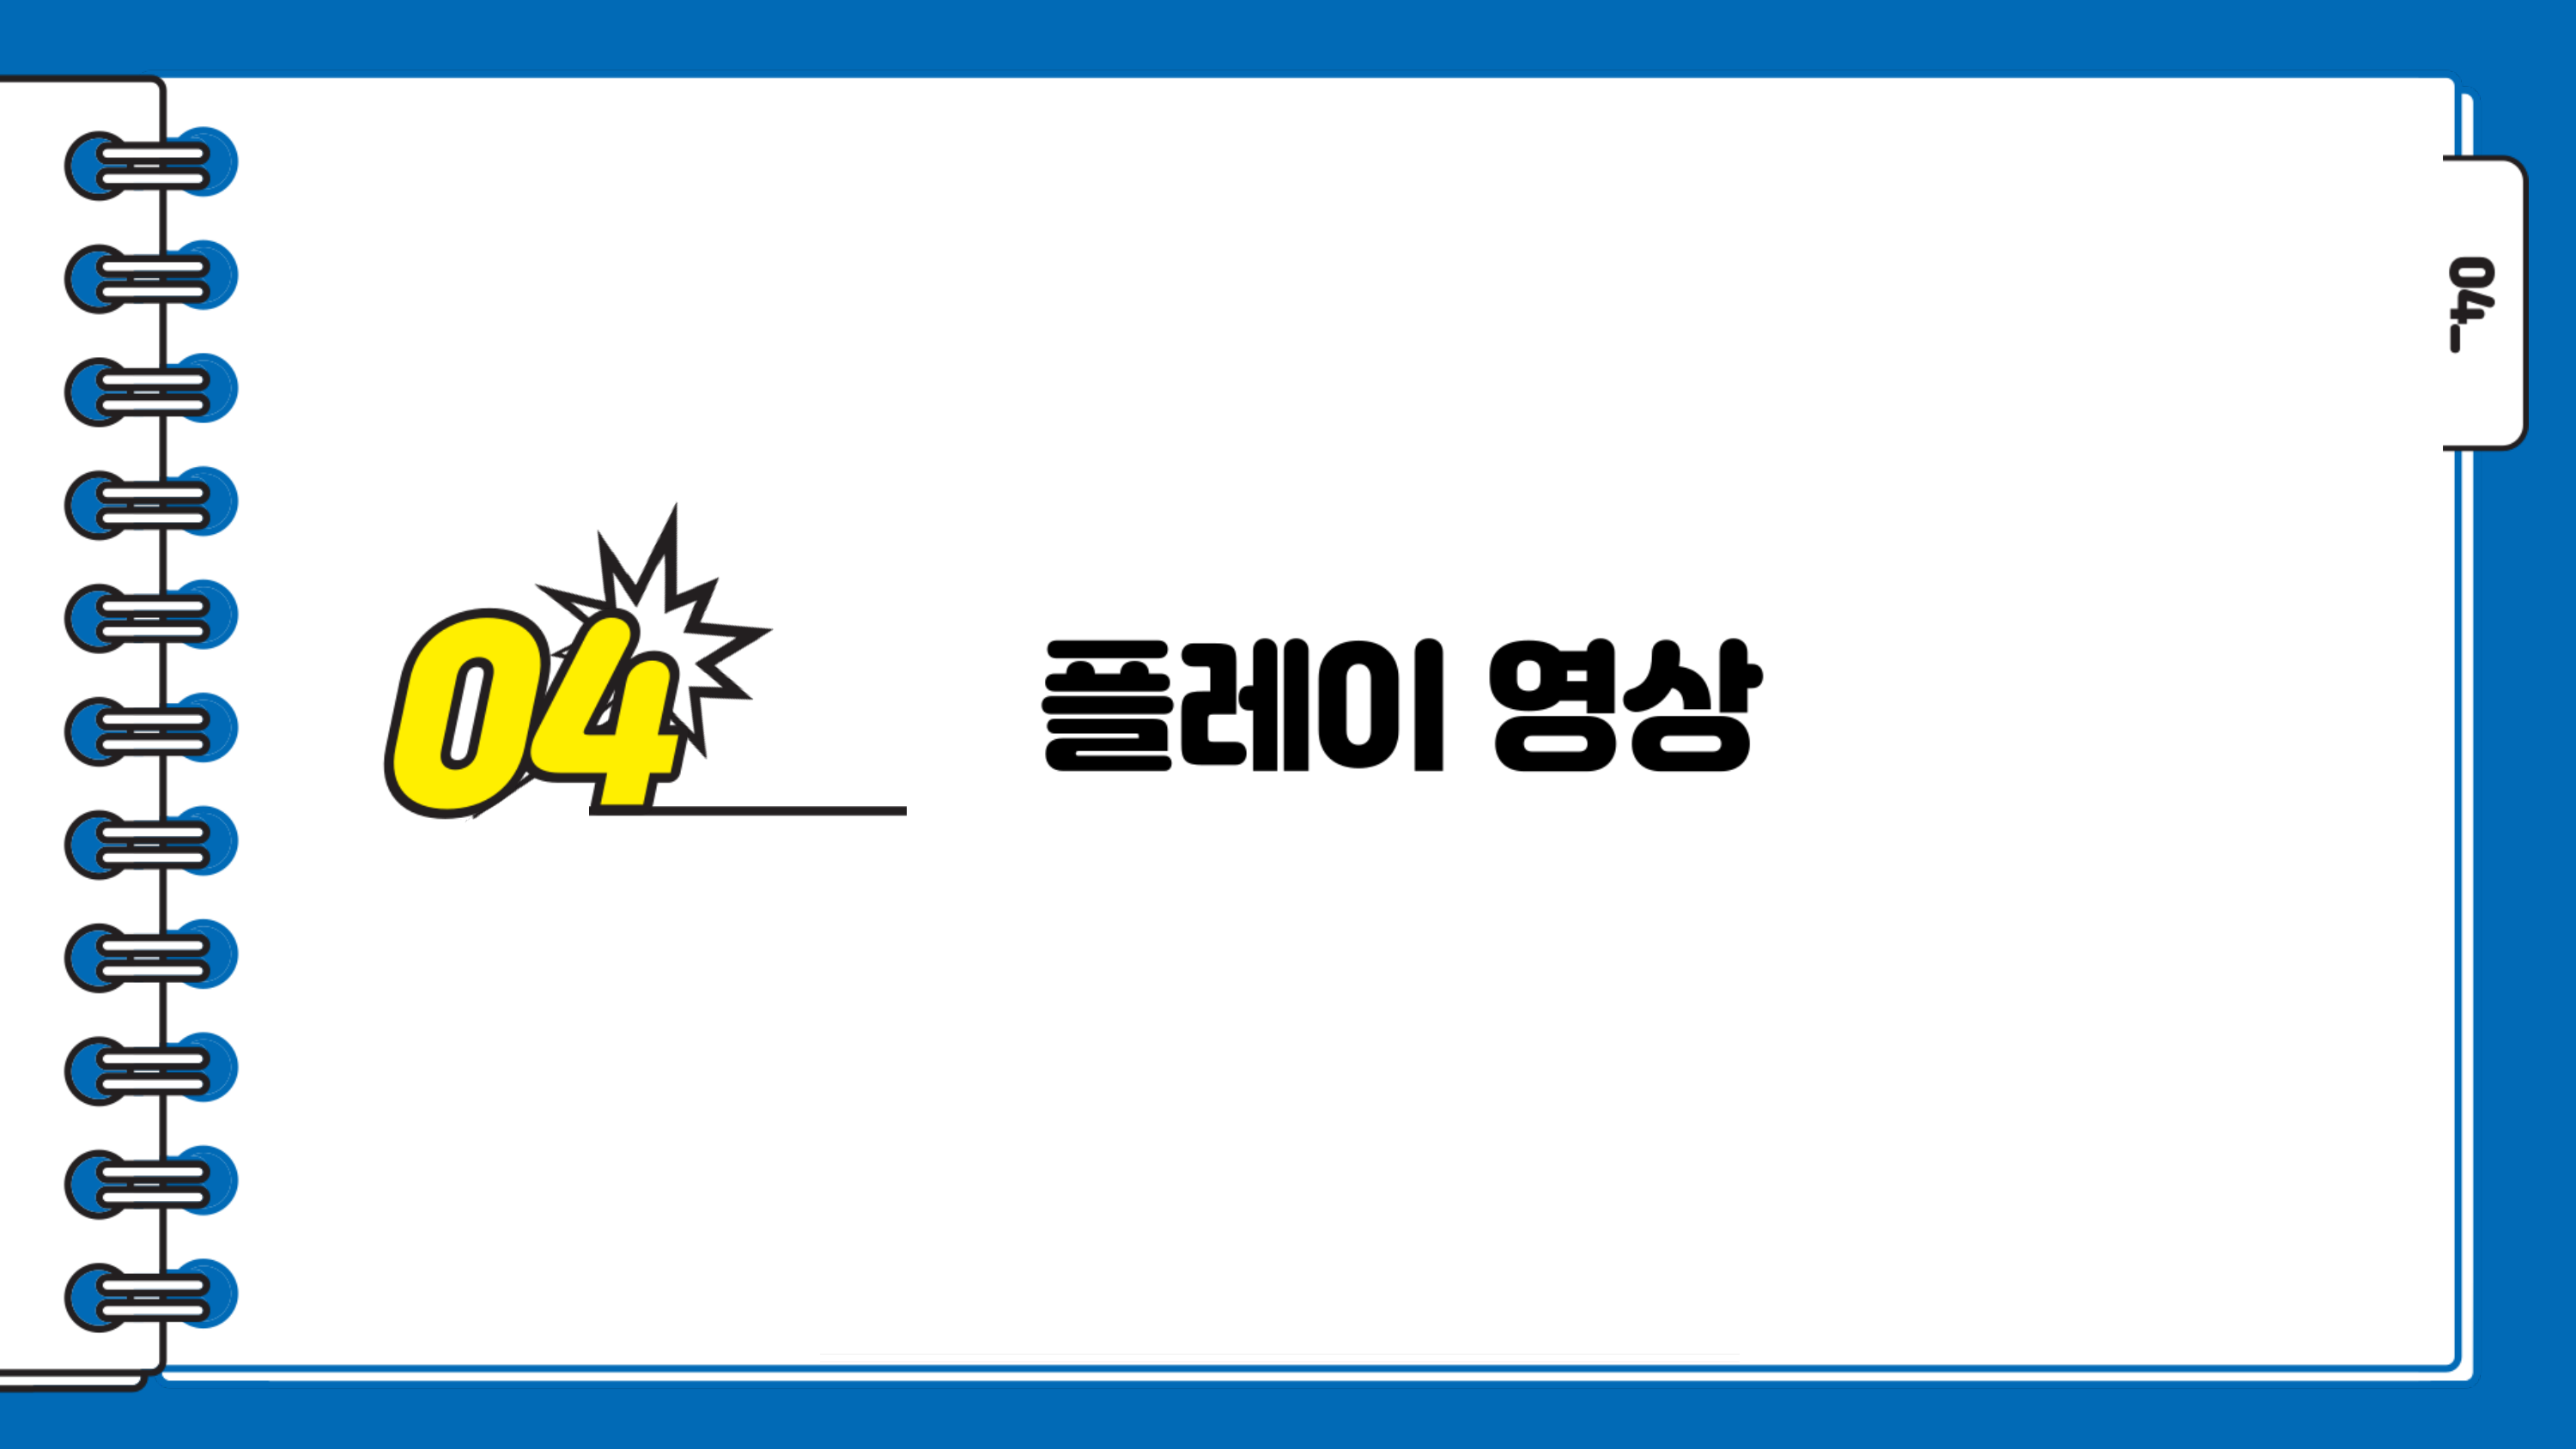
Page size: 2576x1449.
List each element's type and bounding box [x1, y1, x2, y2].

picture [2376, 238, 2548, 408]
text_box [820, 1346, 1740, 1371]
text_box [2442, 154, 2530, 243]
text_box [82, 61, 2488, 1398]
picture [228, 368, 1907, 1252]
text_box [2442, 409, 2530, 452]
text_box [0, 65, 220, 1404]
